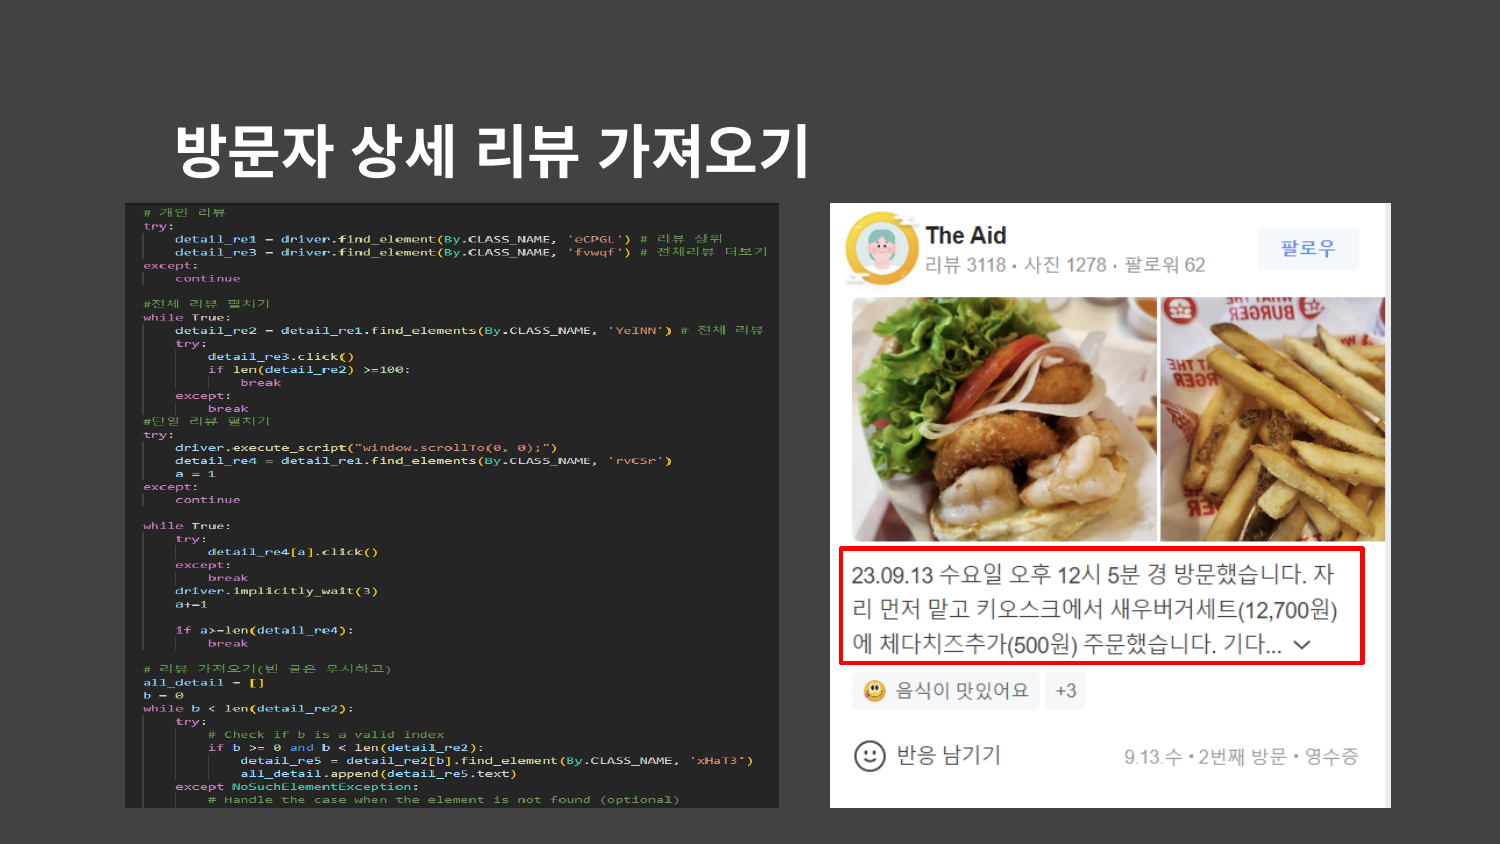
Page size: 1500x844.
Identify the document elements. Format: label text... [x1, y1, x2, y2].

picture [125, 203, 779, 808]
picture [830, 203, 1391, 808]
title 방문자 상세 리뷰 가져오기 [159, 100, 1341, 191]
